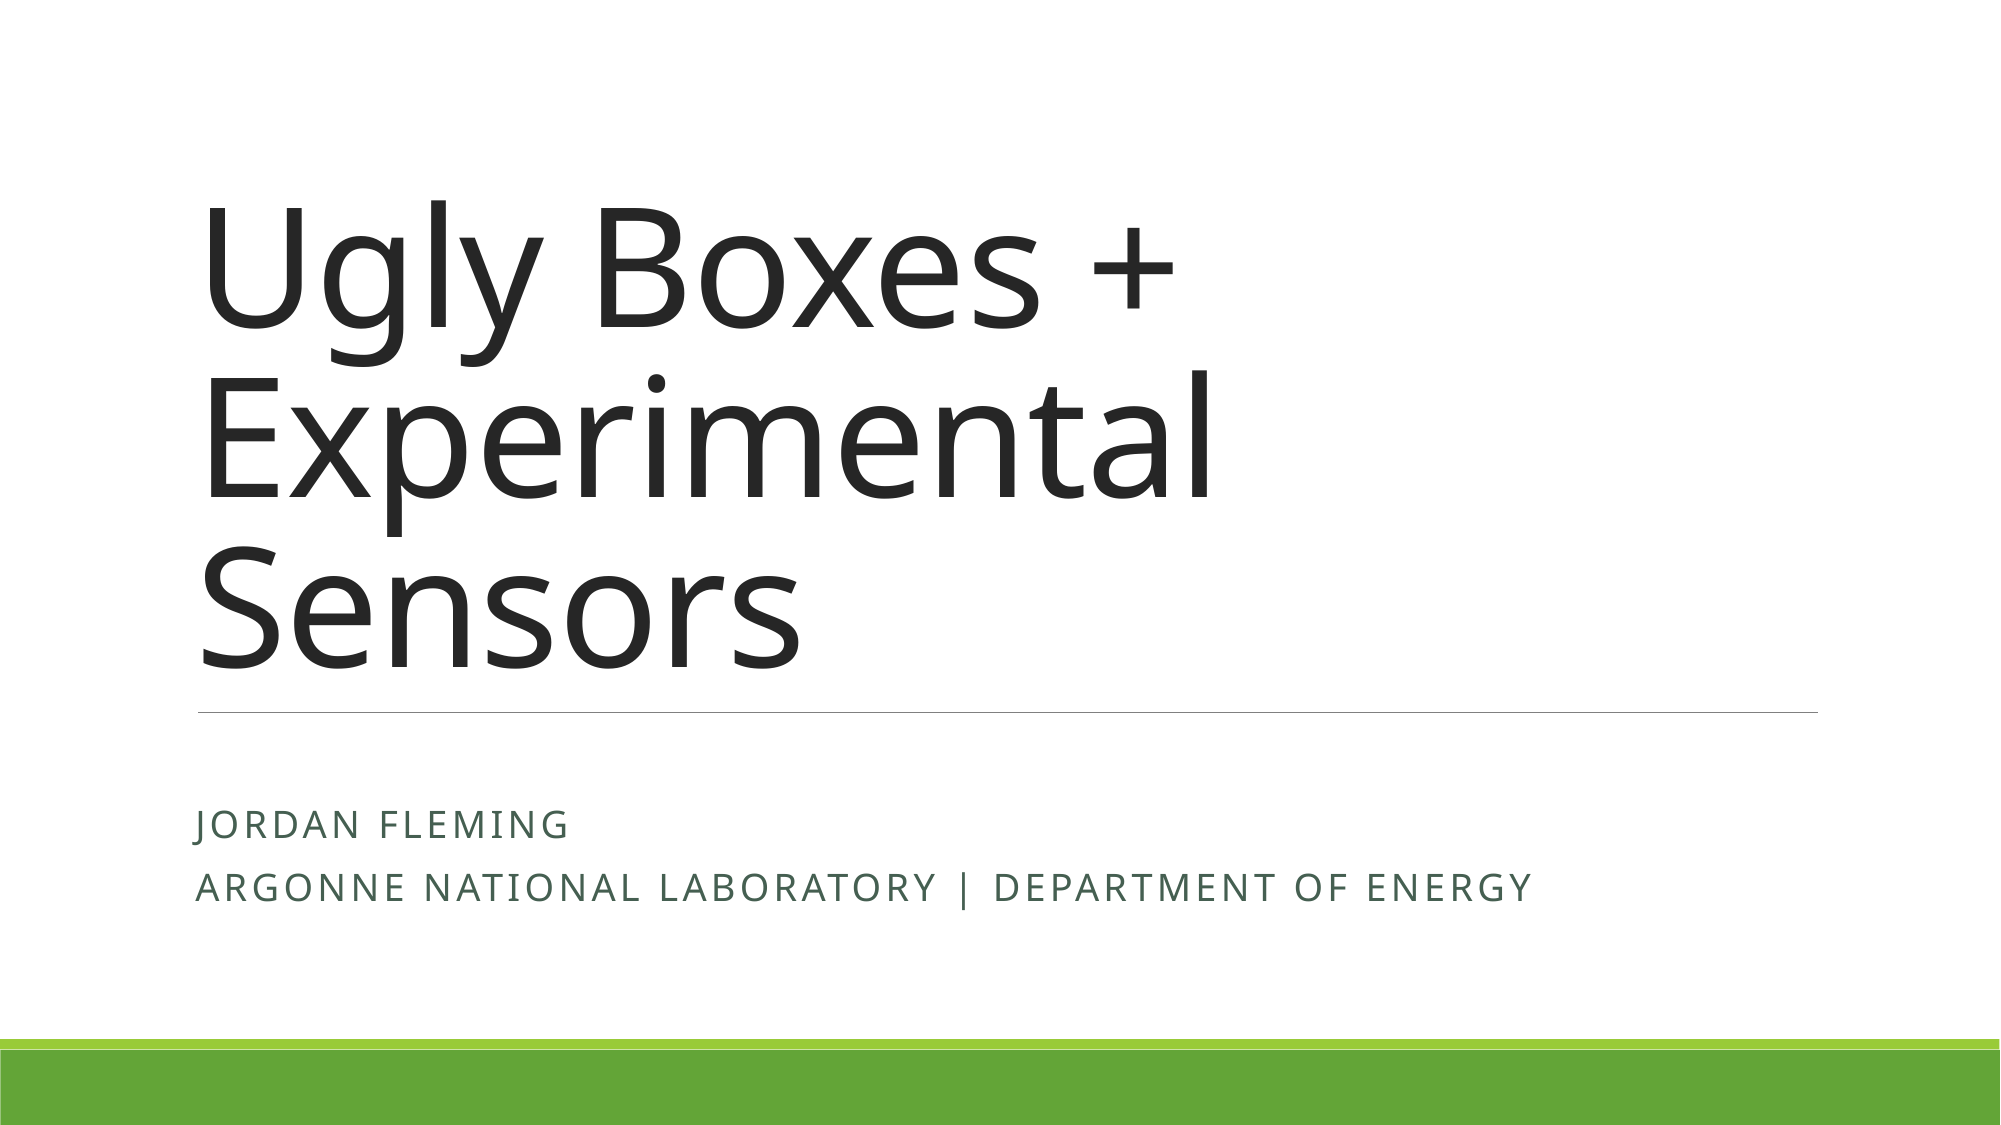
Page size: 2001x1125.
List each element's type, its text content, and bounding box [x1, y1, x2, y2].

subtitle Jordan Fleming Argonne National Laboratory | Department of Energy [180, 730, 1831, 919]
title Ugly Boxes + Experimental Sensors [180, 124, 1830, 710]
